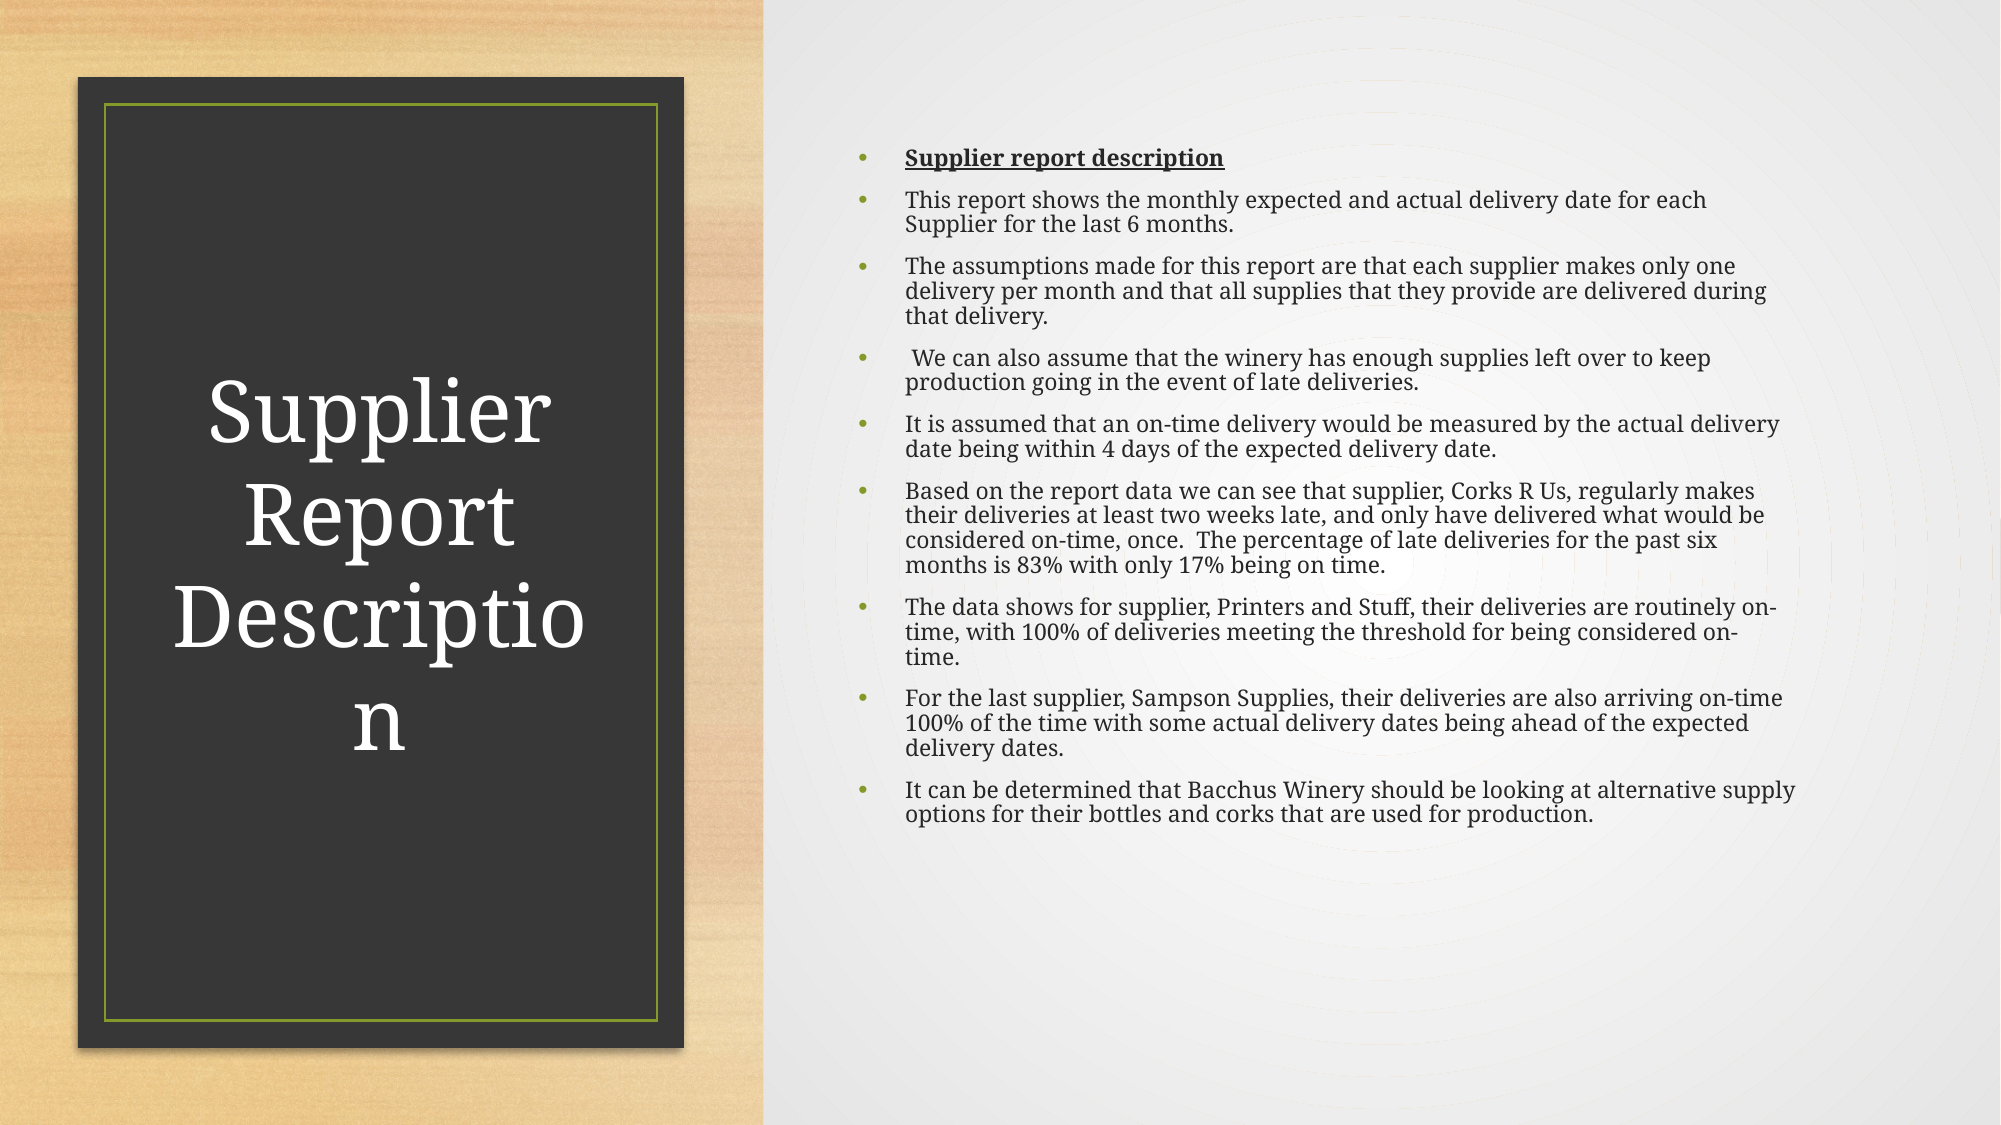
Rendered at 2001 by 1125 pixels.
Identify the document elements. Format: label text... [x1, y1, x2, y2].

text_box [762, 0, 2000, 1125]
list Supplier report description This report shows the monthly expected and actual delivery date for each Supplier for the last 6 months. The assumptions made for this report are that each supplier makes only one delivery per month and that all supplies that they provide are delivered during that delivery. We can also assume that the winery has enough supplies left over to keep production going in the event of late deliveries. It is assumed that an on-time delivery would be measured by the actual delivery date being within 4 days of the expected delivery date. Based on the report data we can see that supplier, Corks R Us, regularly makes their deliveries at least two weeks late, and only have delivered what would be considered on-time, once. The percentage of late deliveries for the past six months is 83% with only 17% being on time. The data shows for supplier, Printers and Stuff, their deliveries are routinely on-time, with 100% of deliveries meeting the threshold for being considered on-time. For the last supplier, Sampson Supplies, their deliveries are also arriving on-time 100% of the time with some actual delivery dates being ahead of the expected delivery dates. It can be determined that Bacchus Winery should be looking at alternative supply options for their bottles and corks that are used for production. [843, 77, 1820, 964]
text_box [104, 103, 658, 1021]
title Supplier Report Description [156, 156, 605, 968]
text_box [0, 0, 762, 1125]
text_box [77, 76, 685, 1049]
